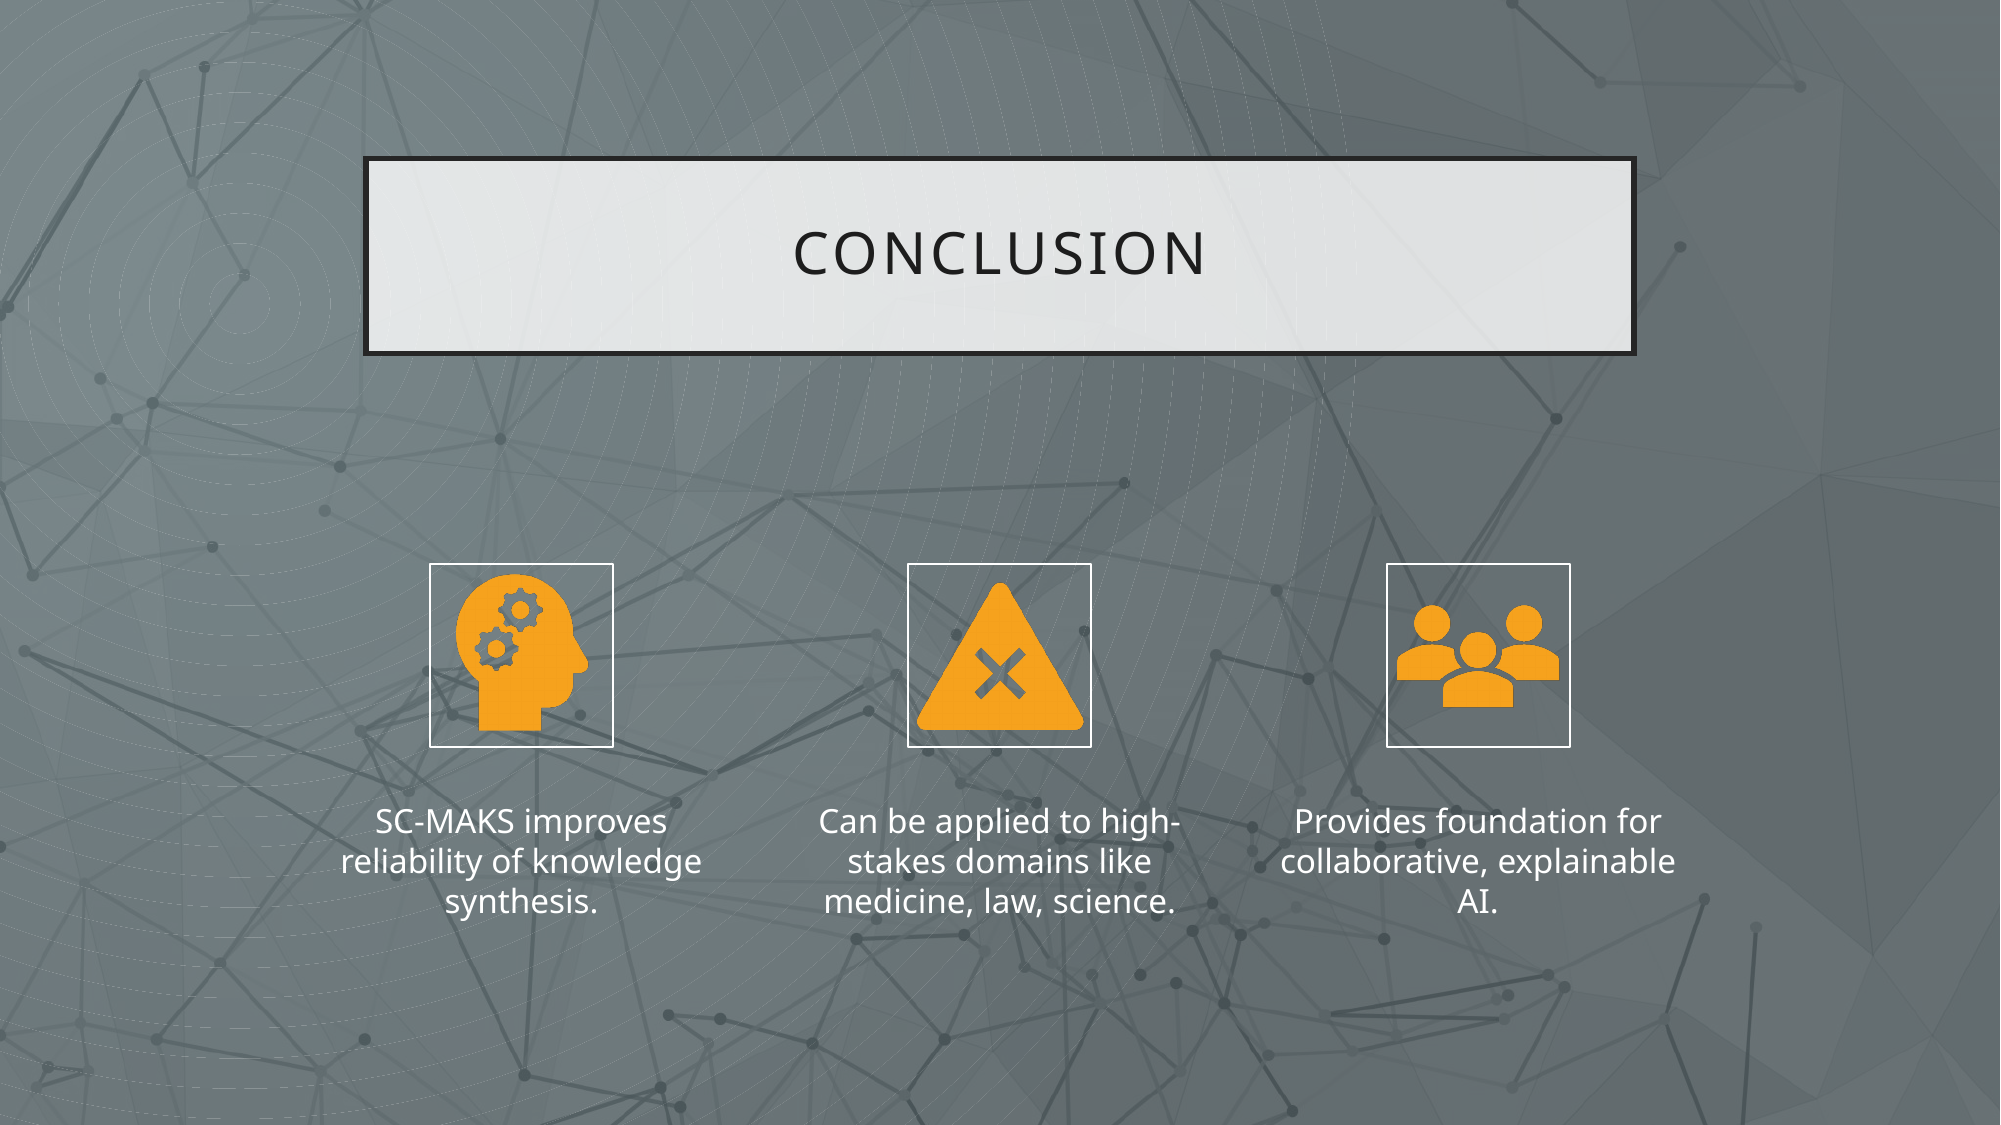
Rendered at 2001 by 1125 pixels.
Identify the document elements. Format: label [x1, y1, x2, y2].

list [256, 420, 1744, 1062]
picture [0, 0, 2000, 1125]
